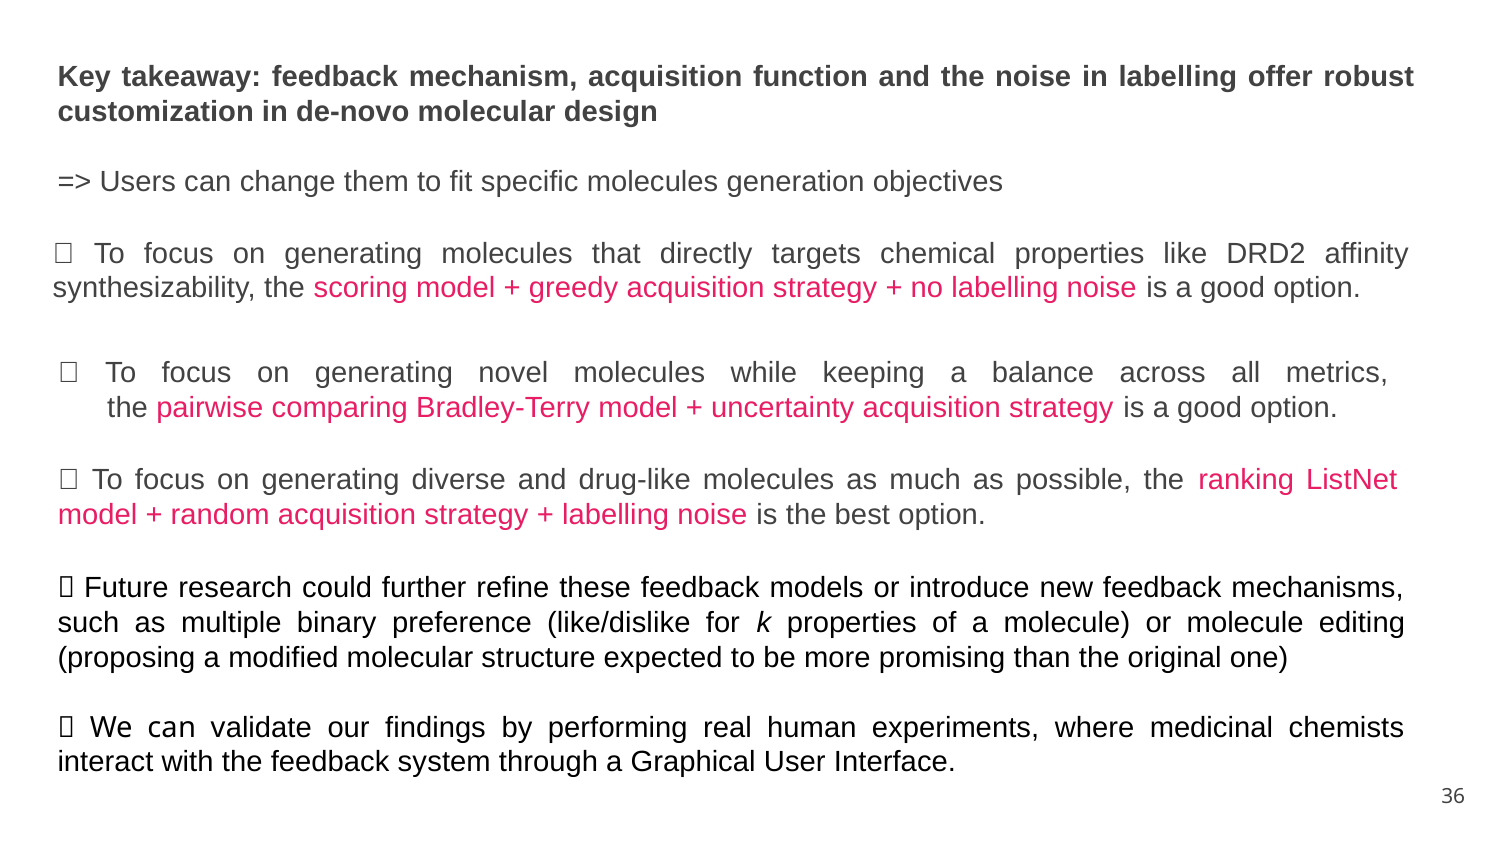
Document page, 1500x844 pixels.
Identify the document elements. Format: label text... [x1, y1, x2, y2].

text_box 💡 To focus on generating molecules that directly targets chemical properties like DRD2 affinity synthesizability, the scoring model + greedy acquisition strategy + no labelling noise is a good option. [37, 218, 1426, 338]
slide_number 36 [1389, 764, 1480, 830]
text_box 💡 To focus on generating novel molecules while keeping a balance across all metrics, the pairwise comparing Bradley-Terry model + uncertainty acquisition strategy is a good option. [42, 337, 1431, 425]
text_box 🤔 Future research could further refine these feedback models or introduce new feedback mechanisms, such as multiple binary preference (like/dislike for k properties of a molecule) or molecule editing (proposing a modified molecular structure expected to be more promising than the original one) 🤔 We can validate our findings by performing real human experiments, where medicinal chemists interact with the feedback system through a Graphical User Interface. [42, 560, 1421, 786]
text_box 💡 To focus on generating diverse and drug-like molecules as much as possible, the ranking ListNet model + random acquisition strategy + labelling noise is the best option. [42, 445, 1413, 560]
text_box Key takeaway: feedback mechanism, acquisition function and the noise in labelling offer robust customization in de-novo molecular design => Users can change them to fit specific molecules generation objectives [42, 49, 1431, 205]
